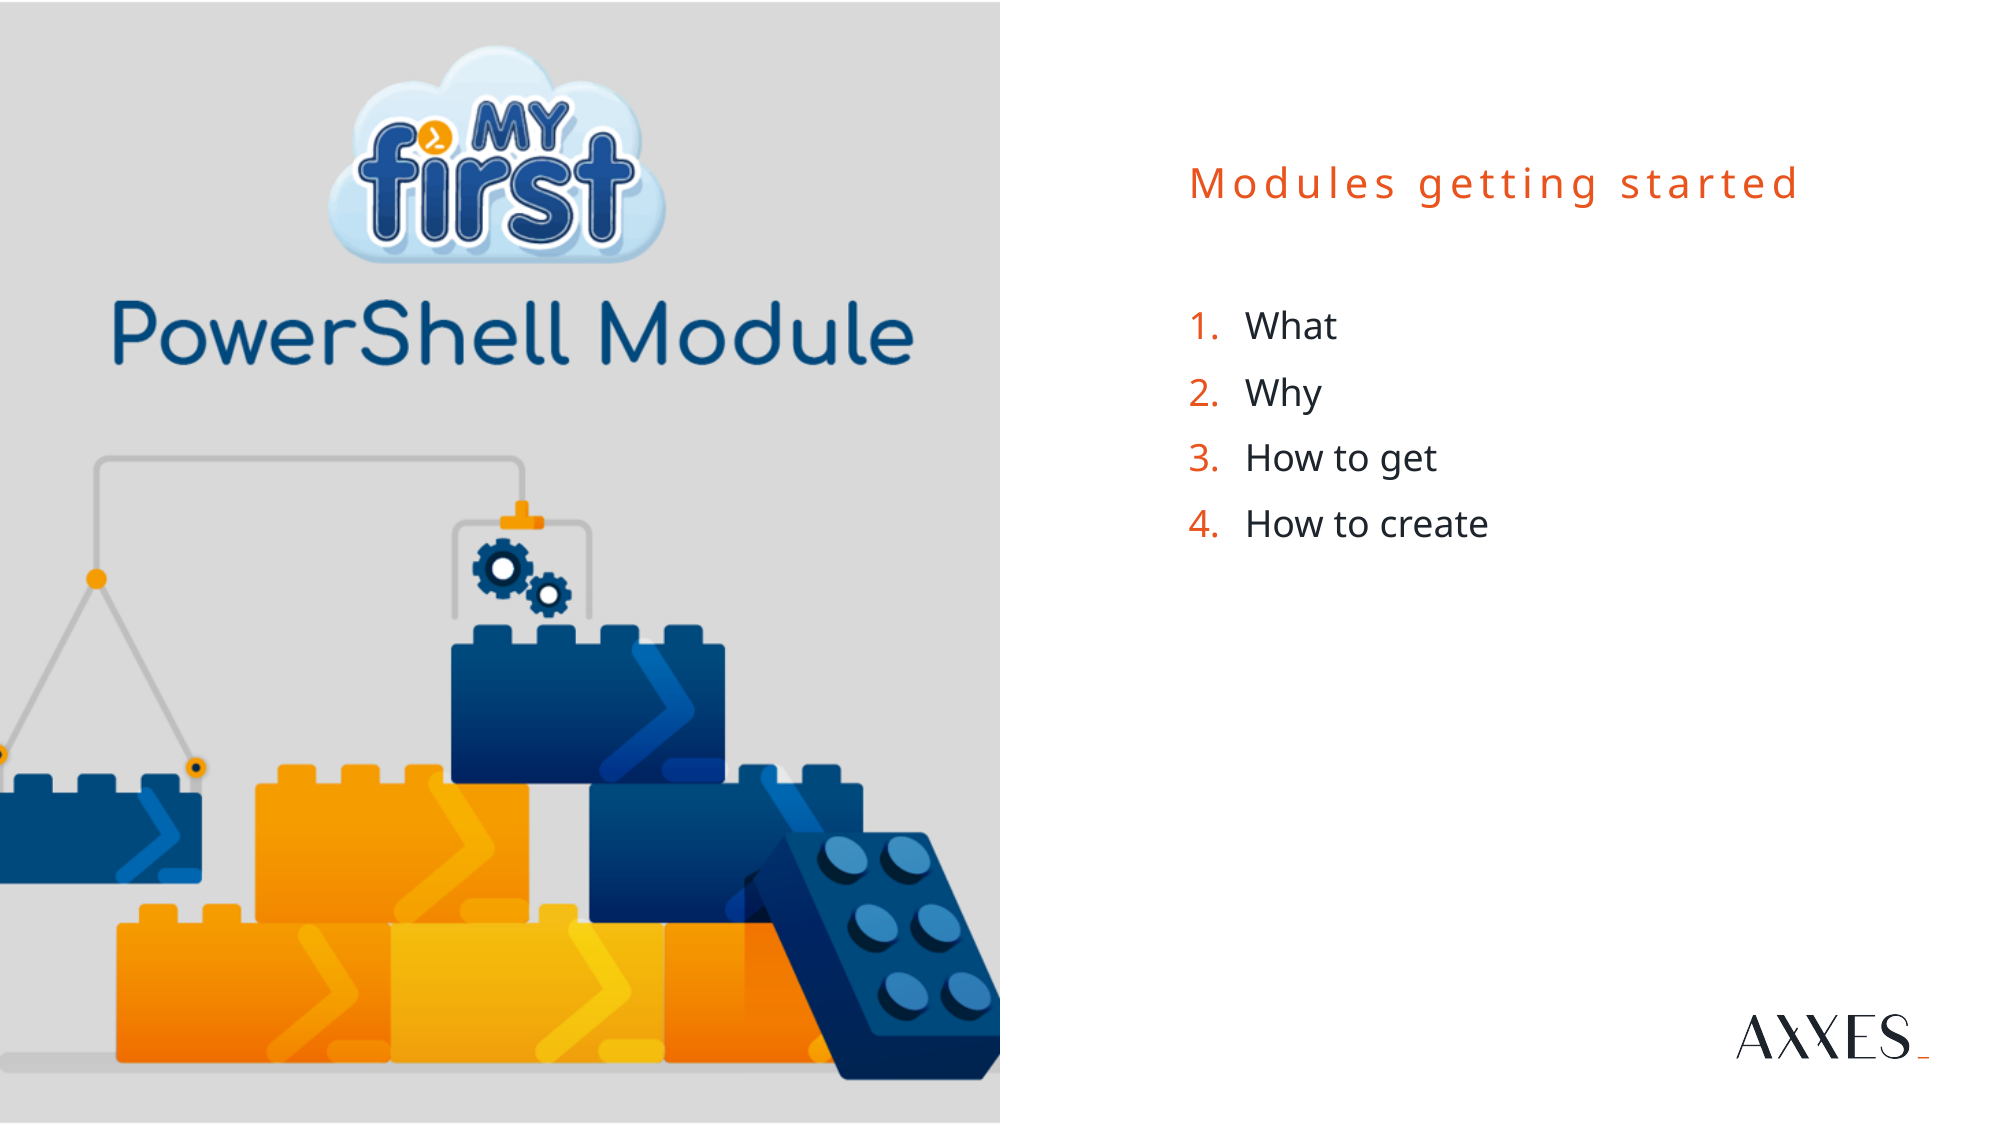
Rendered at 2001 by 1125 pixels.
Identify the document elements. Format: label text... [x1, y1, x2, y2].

picture [1736, 1014, 1929, 1059]
list What Why How to get How to create [1173, 295, 1819, 923]
title Modules getting started [1173, 143, 1819, 216]
picture [0, 1, 1000, 1125]
